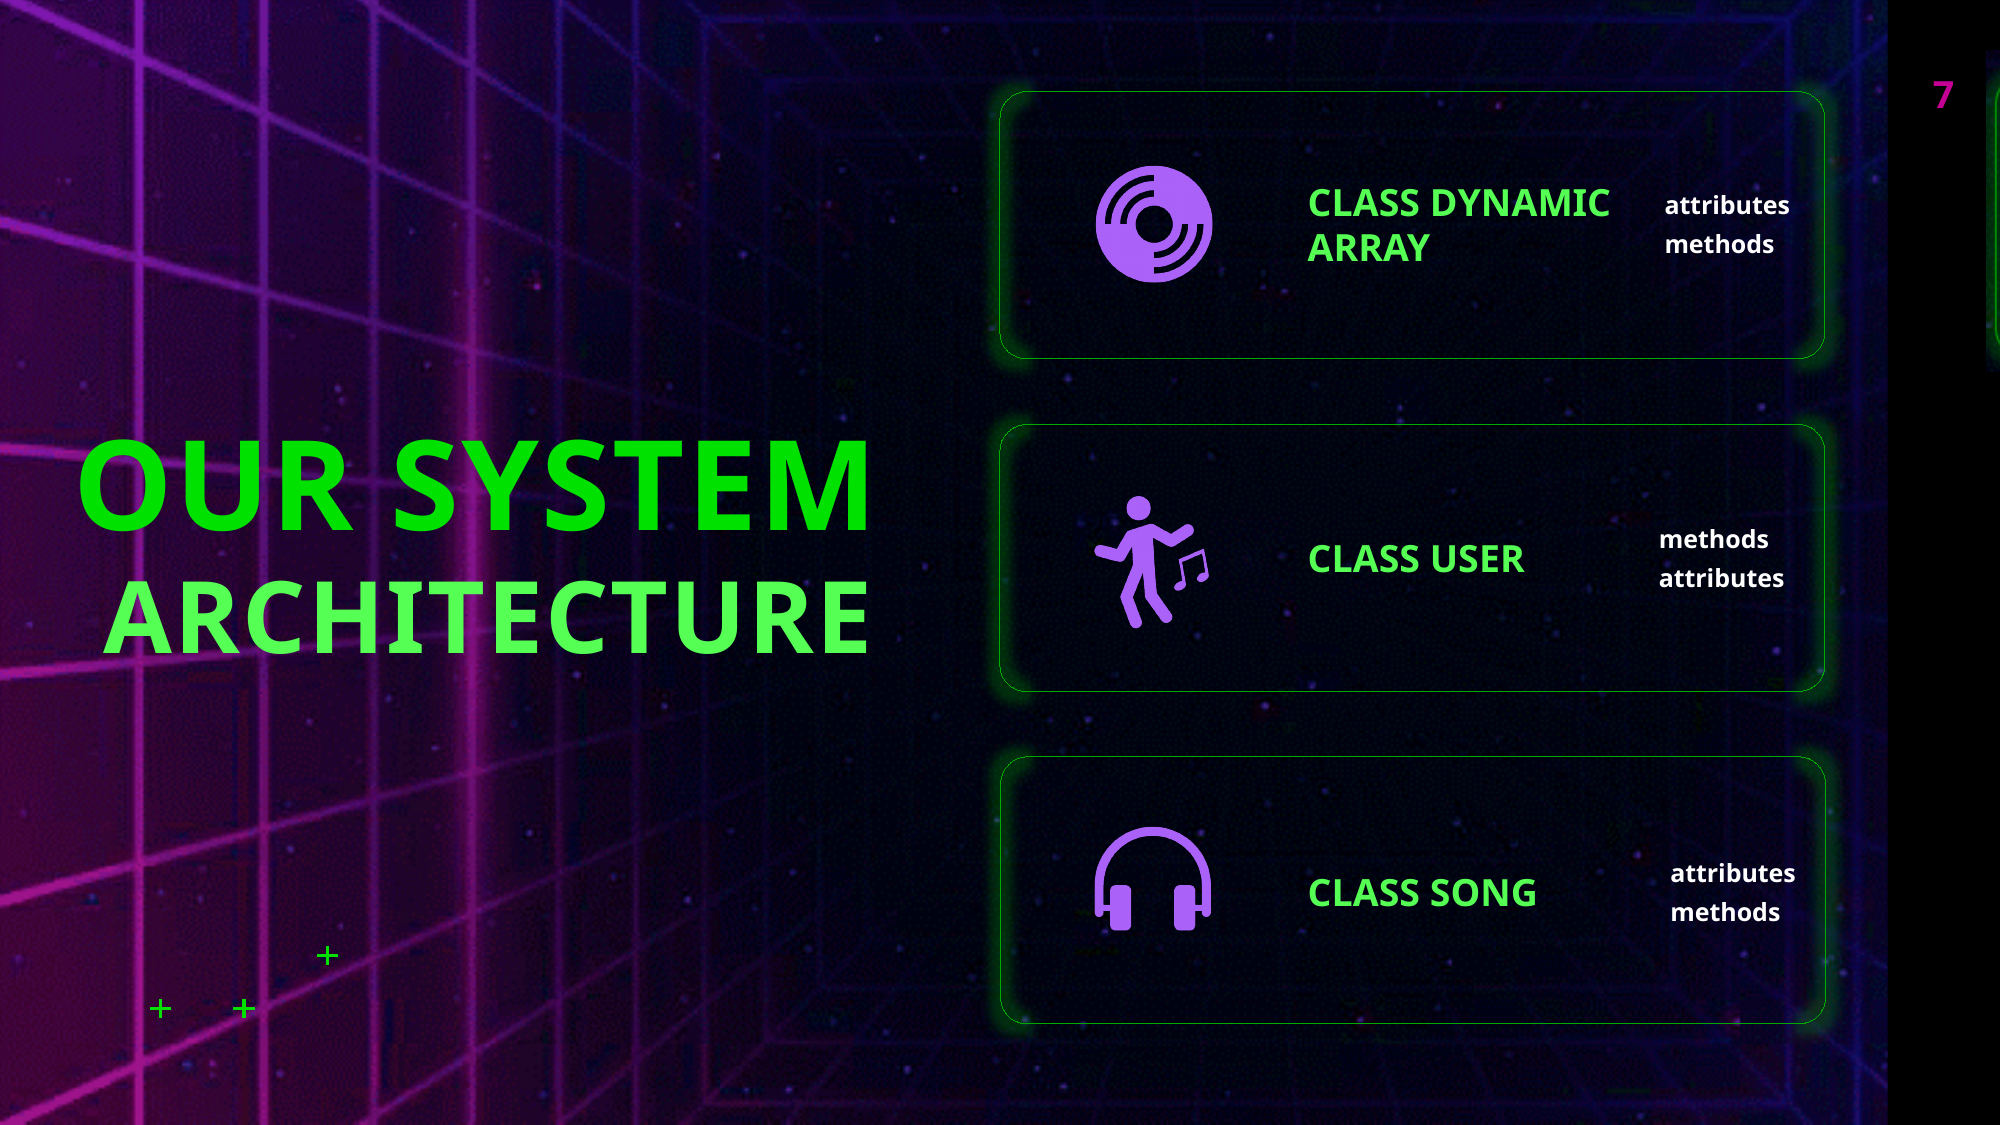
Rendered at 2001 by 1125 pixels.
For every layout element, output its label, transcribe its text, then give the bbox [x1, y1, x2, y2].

picture [1986, 50, 2000, 373]
title Our system [73, 70, 938, 558]
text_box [999, 90, 1873, 1025]
slide_number 7 [1887, 50, 1986, 143]
list architecture [103, 567, 908, 1055]
picture [0, 0, 1887, 1125]
